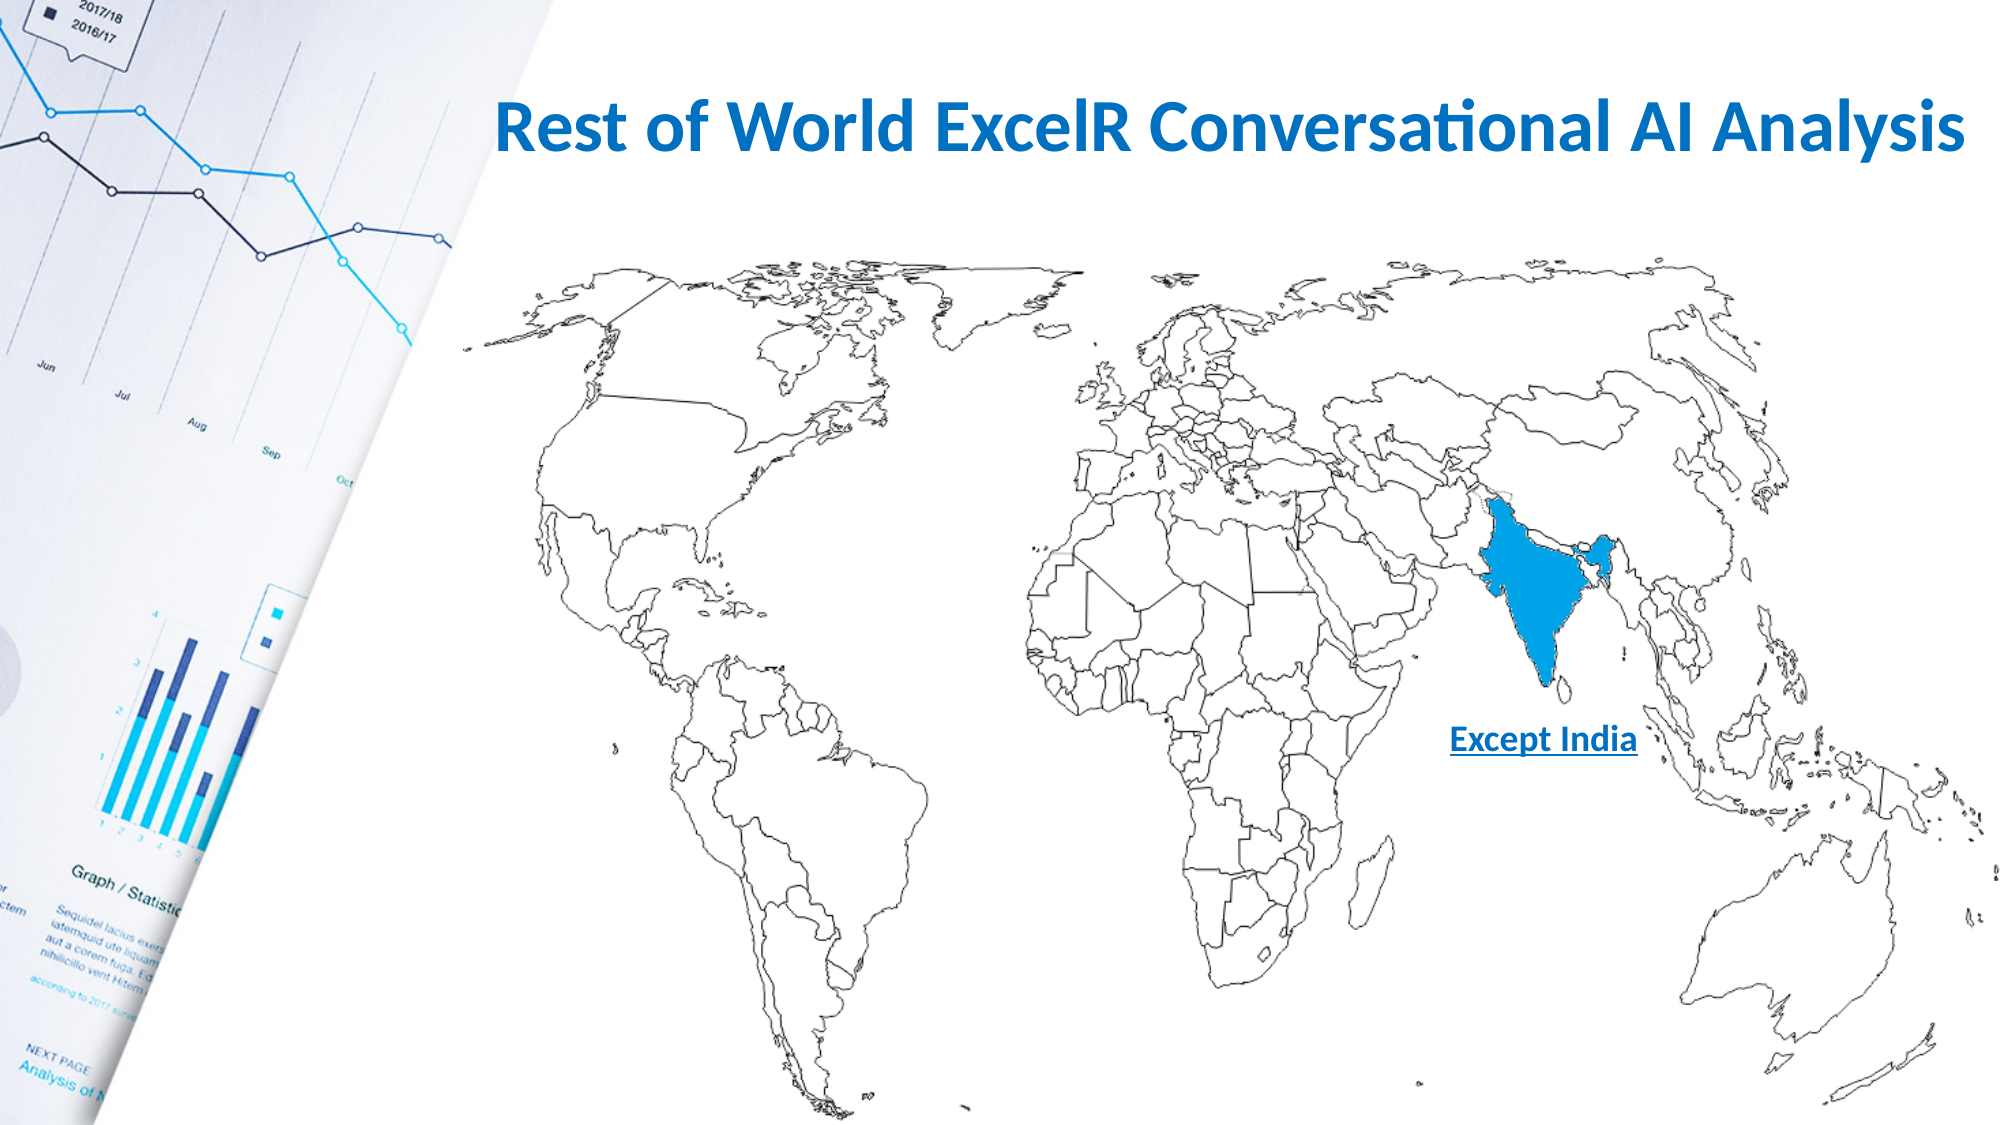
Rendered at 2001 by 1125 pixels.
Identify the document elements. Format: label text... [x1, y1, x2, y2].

picture [0, 0, 2001, 1125]
title Rest of World ExcelR Conversational AI Analysis [463, 0, 2000, 242]
